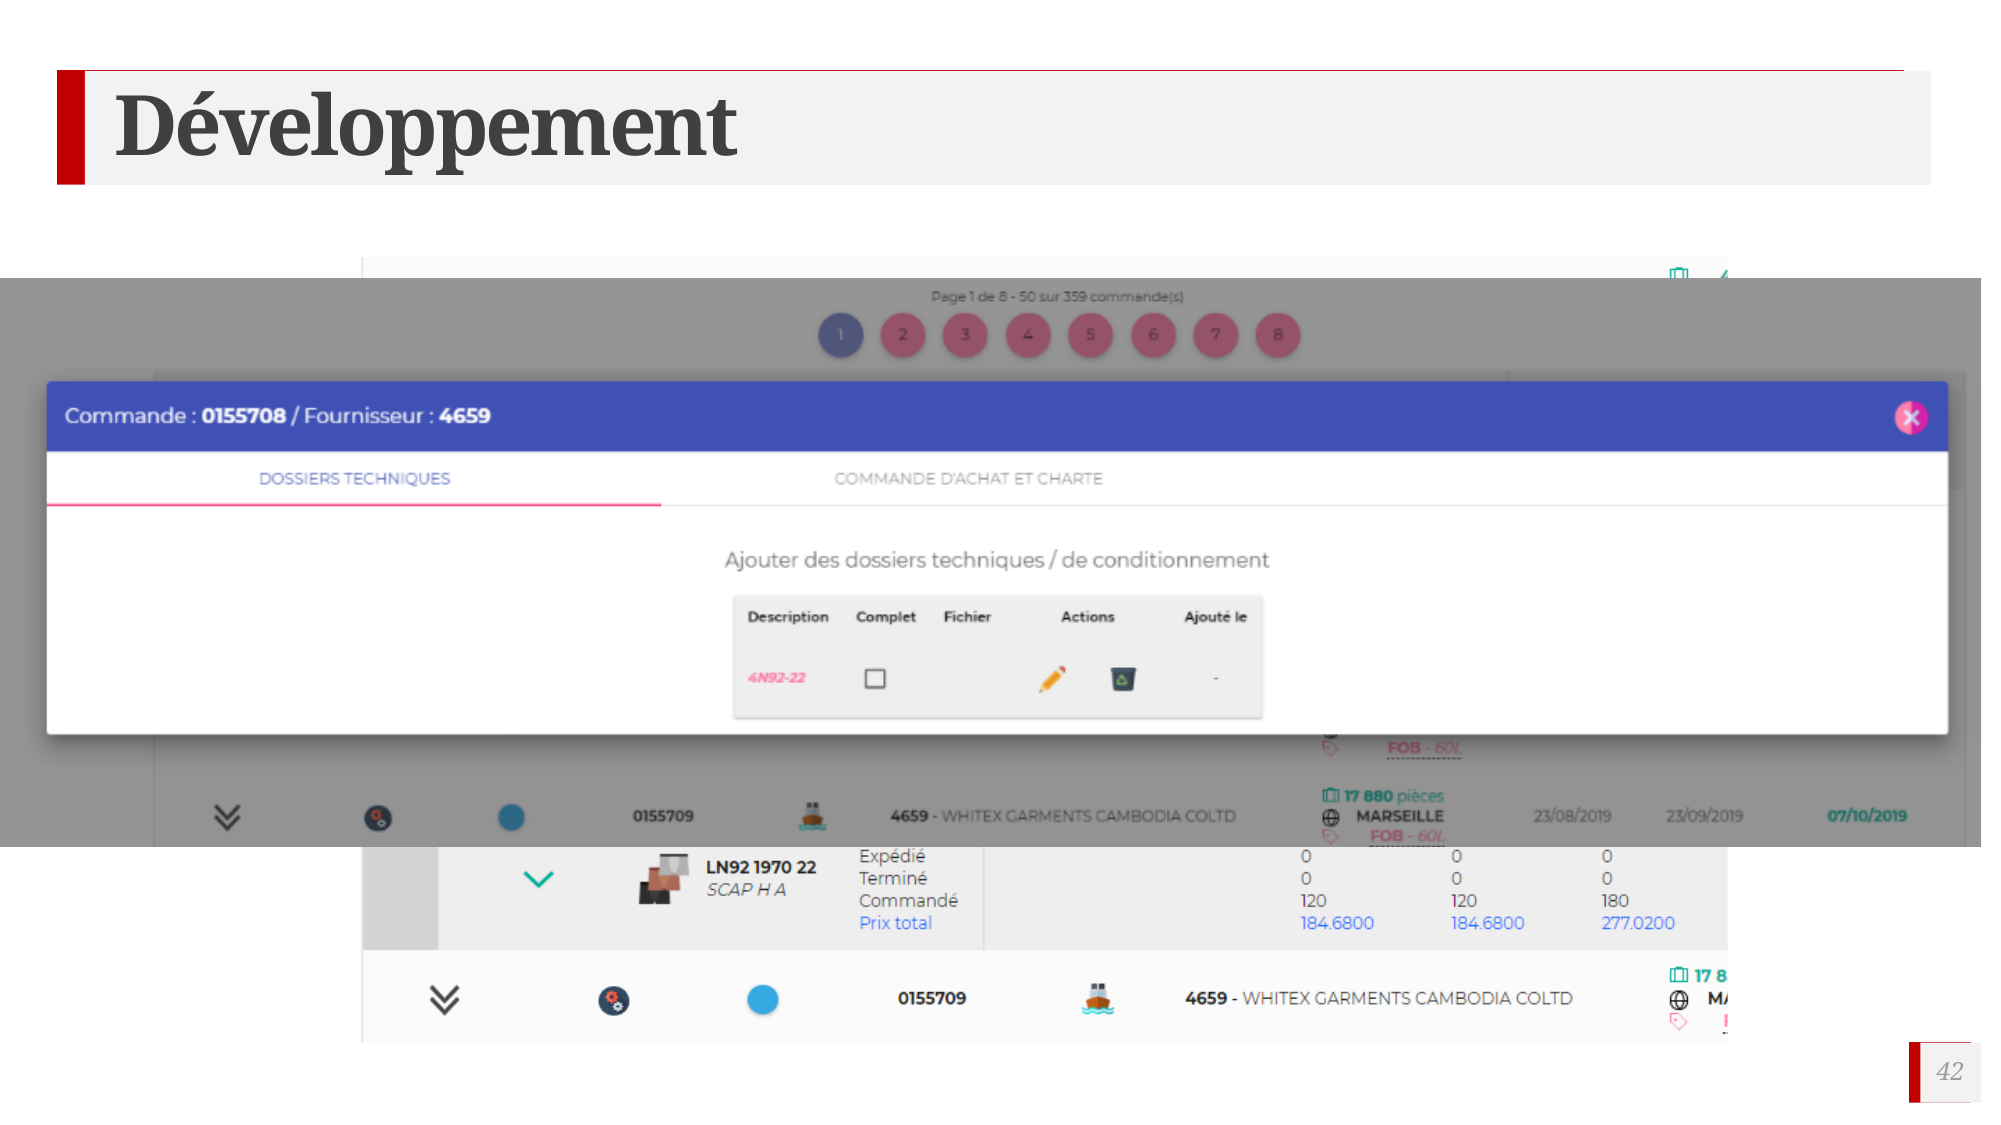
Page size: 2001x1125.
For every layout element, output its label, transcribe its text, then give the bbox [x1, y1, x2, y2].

title Développement [84, 70, 1932, 185]
slide_number 42 [1920, 1042, 1982, 1103]
picture [0, 257, 1982, 1043]
